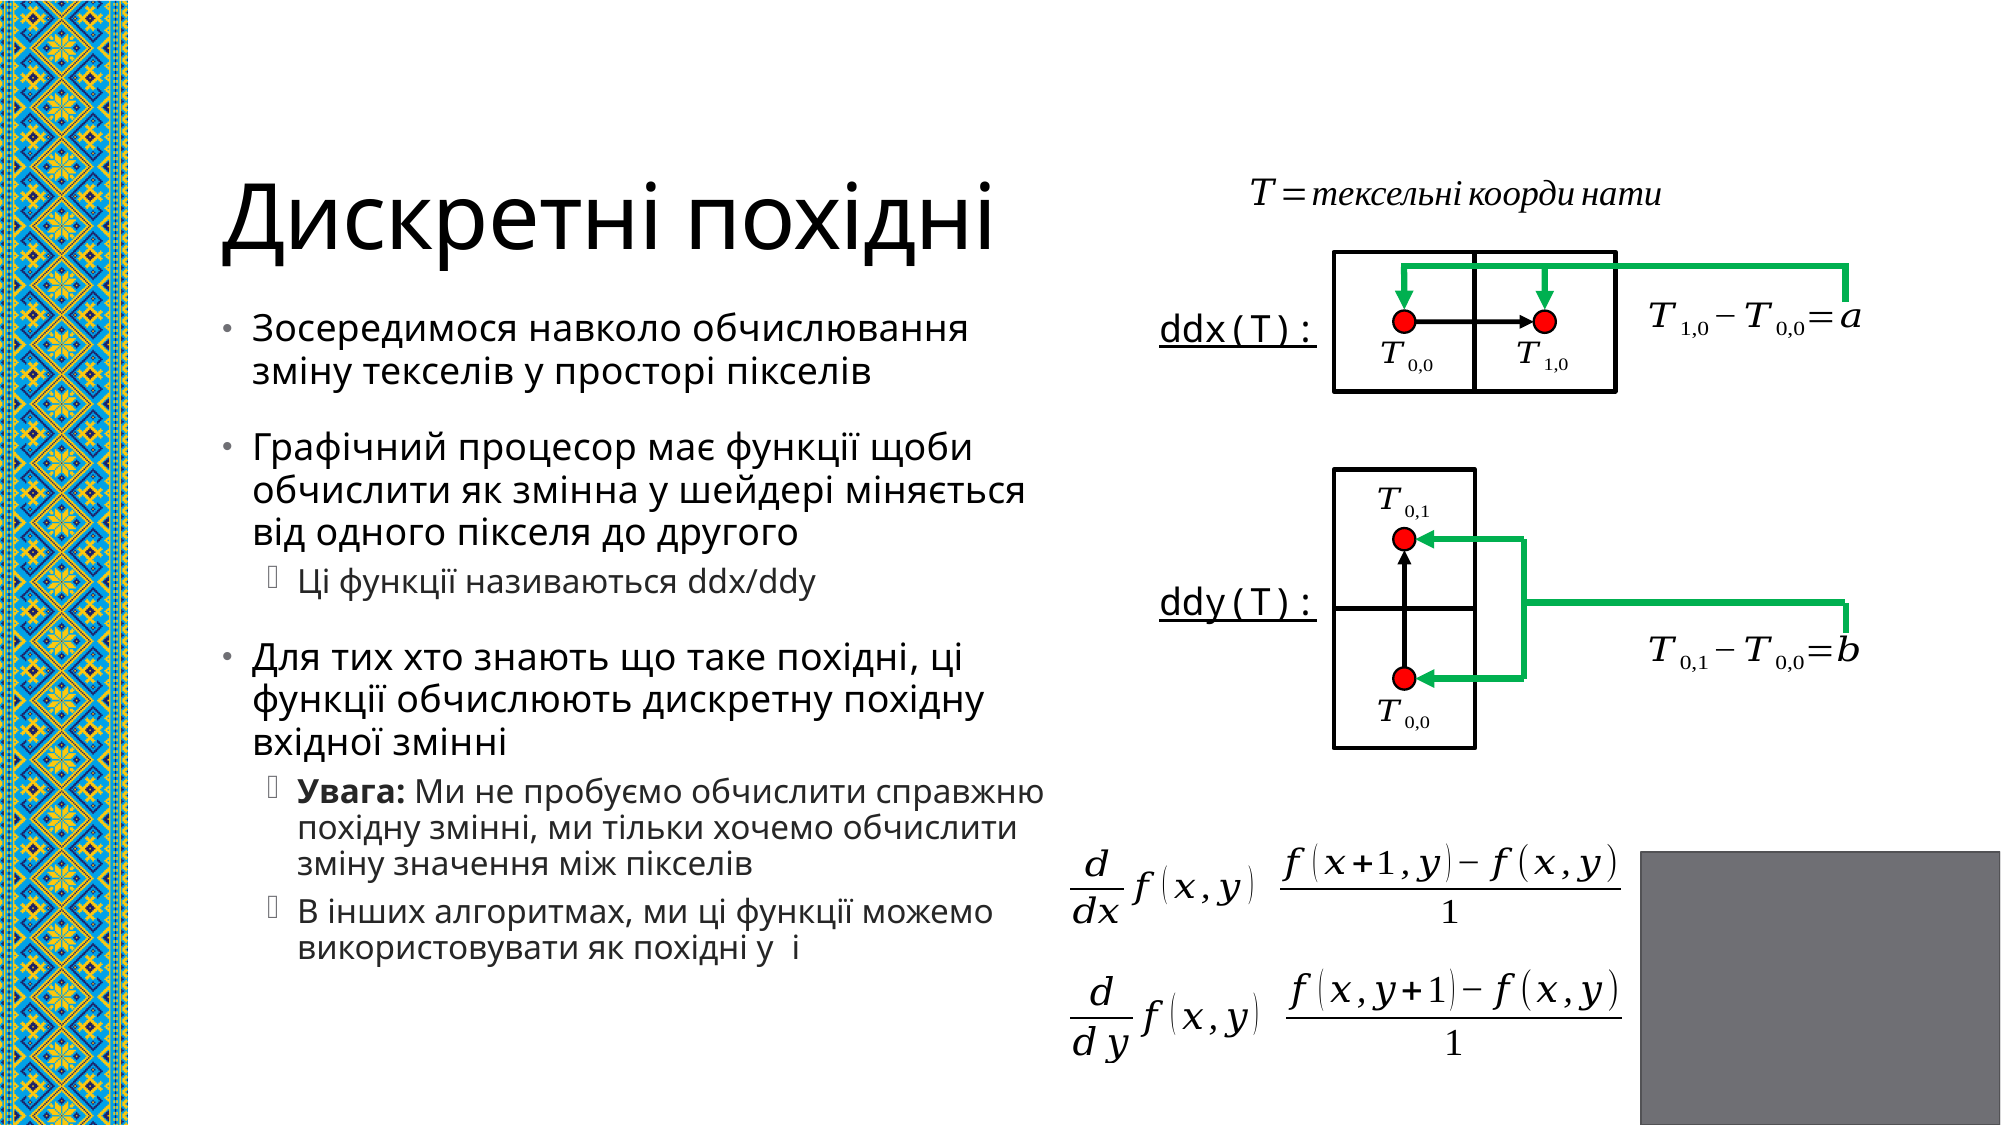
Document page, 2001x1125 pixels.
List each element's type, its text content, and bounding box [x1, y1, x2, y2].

picture [79, 838, 101, 859]
picture [21, 245, 45, 267]
picture [14, 453, 25, 474]
picture [14, 868, 26, 889]
text_box [1473, 275, 1616, 392]
picture [99, 749, 110, 770]
picture [22, 67, 44, 89]
text_box ddx(T): [1144, 297, 1334, 358]
picture [30, 2, 93, 1124]
picture [14, 1105, 25, 1124]
picture [98, 1046, 110, 1067]
picture [99, 809, 110, 830]
text_box [1392, 310, 1416, 334]
picture [14, 156, 25, 177]
picture [79, 1016, 102, 1037]
picture [14, 631, 25, 652]
picture [79, 542, 101, 563]
picture [14, 571, 25, 592]
picture [22, 304, 44, 326]
text_box [1408, 269, 1473, 290]
picture [0, 2, 11, 1124]
picture [78, 245, 102, 266]
text_box [1548, 269, 1616, 275]
picture [79, 364, 102, 385]
text_box [1392, 526, 1416, 551]
picture [98, 927, 110, 948]
picture [21, 956, 45, 978]
picture [22, 897, 44, 919]
text_box [1333, 469, 1476, 610]
picture [79, 720, 102, 741]
text_box [1392, 667, 1416, 691]
picture [78, 601, 102, 622]
text_box [1333, 251, 1473, 392]
text_box ddy(T): [1144, 570, 1334, 631]
picture [22, 363, 45, 385]
picture [99, 37, 110, 59]
picture [21, 7, 45, 30]
picture [14, 97, 25, 118]
picture [22, 719, 44, 741]
picture [98, 868, 110, 889]
picture [14, 809, 25, 830]
picture [79, 67, 101, 89]
picture [14, 393, 25, 415]
picture [78, 957, 102, 978]
picture [79, 898, 101, 919]
picture [98, 275, 110, 296]
picture [21, 422, 45, 445]
picture [14, 927, 25, 948]
picture [99, 156, 110, 177]
text_box [1473, 251, 1616, 261]
picture [22, 838, 44, 860]
picture [14, 275, 25, 296]
picture [22, 660, 44, 682]
picture [14, 215, 25, 237]
text_box [1473, 325, 1519, 329]
picture [120, 2, 128, 1124]
text_box [1522, 324, 1532, 329]
picture [99, 393, 110, 415]
picture [22, 1075, 44, 1097]
text_box [1473, 269, 1541, 290]
picture [99, 571, 110, 592]
picture [99, 631, 110, 652]
picture [99, 1105, 110, 1124]
picture [14, 334, 25, 355]
picture [78, 423, 102, 444]
picture [98, 690, 110, 711]
picture [79, 304, 101, 326]
picture [22, 541, 44, 563]
text_box [1417, 325, 1473, 329]
picture [98, 512, 110, 533]
picture [14, 987, 25, 1008]
picture [14, 37, 25, 59]
picture [99, 987, 110, 1008]
picture [14, 512, 25, 533]
picture [79, 126, 101, 148]
picture [99, 453, 110, 474]
title Дискретні похідні [206, 60, 1797, 278]
picture [79, 1076, 101, 1096]
picture [78, 186, 102, 207]
picture [14, 690, 26, 711]
picture [21, 1016, 45, 1038]
picture [79, 482, 101, 504]
picture [21, 600, 45, 623]
picture [78, 779, 102, 800]
picture [98, 334, 110, 355]
picture [14, 749, 25, 770]
text_box [1333, 610, 1476, 749]
picture [22, 126, 44, 148]
picture [98, 97, 110, 118]
picture [78, 8, 102, 29]
text_box [1533, 310, 1558, 335]
picture [21, 778, 45, 800]
picture [99, 215, 110, 237]
picture [22, 482, 44, 504]
picture [14, 1046, 25, 1067]
picture [79, 660, 101, 681]
picture [21, 185, 45, 208]
